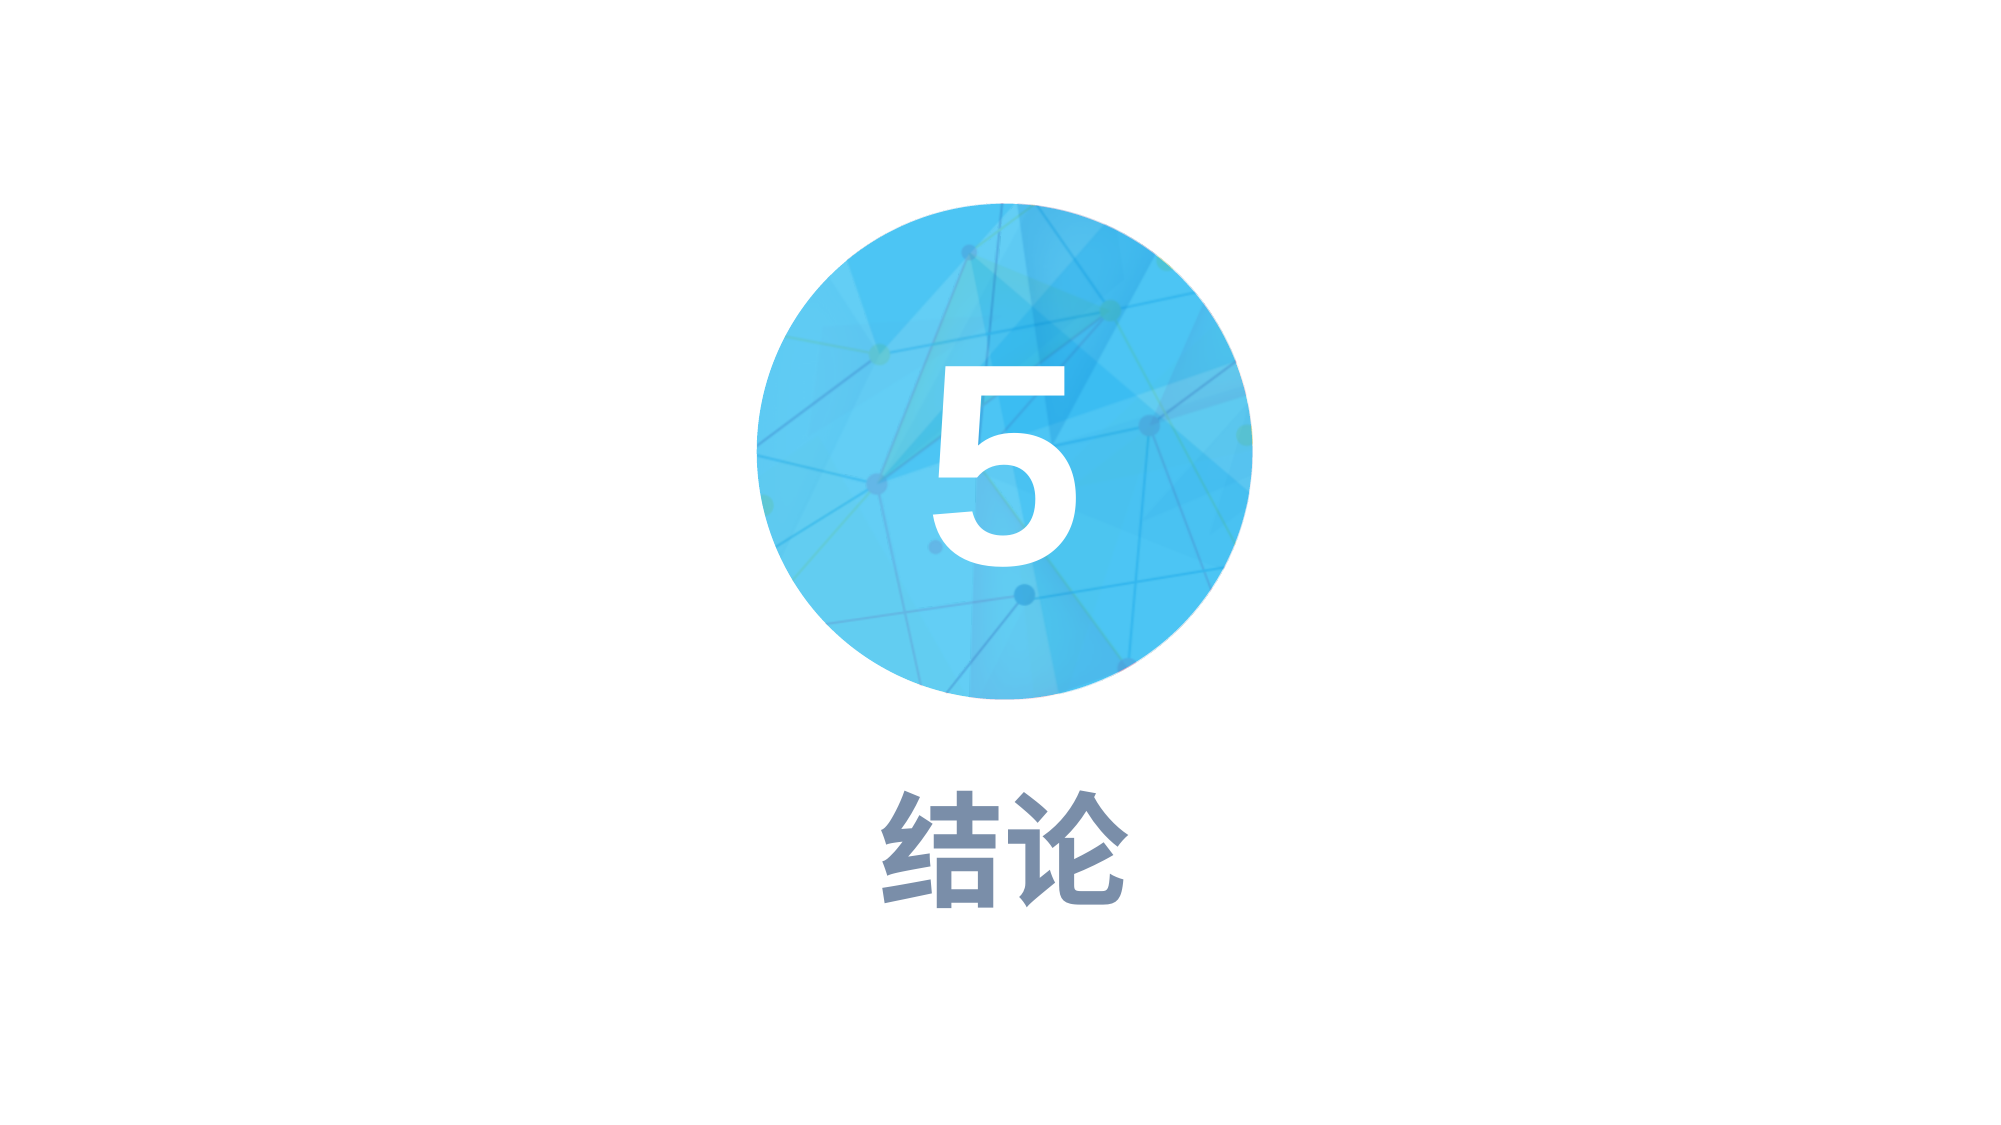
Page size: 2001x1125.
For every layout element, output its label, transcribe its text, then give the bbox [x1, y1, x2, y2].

picture [756, 203, 1253, 701]
text_box 结论 [408, 765, 1601, 931]
